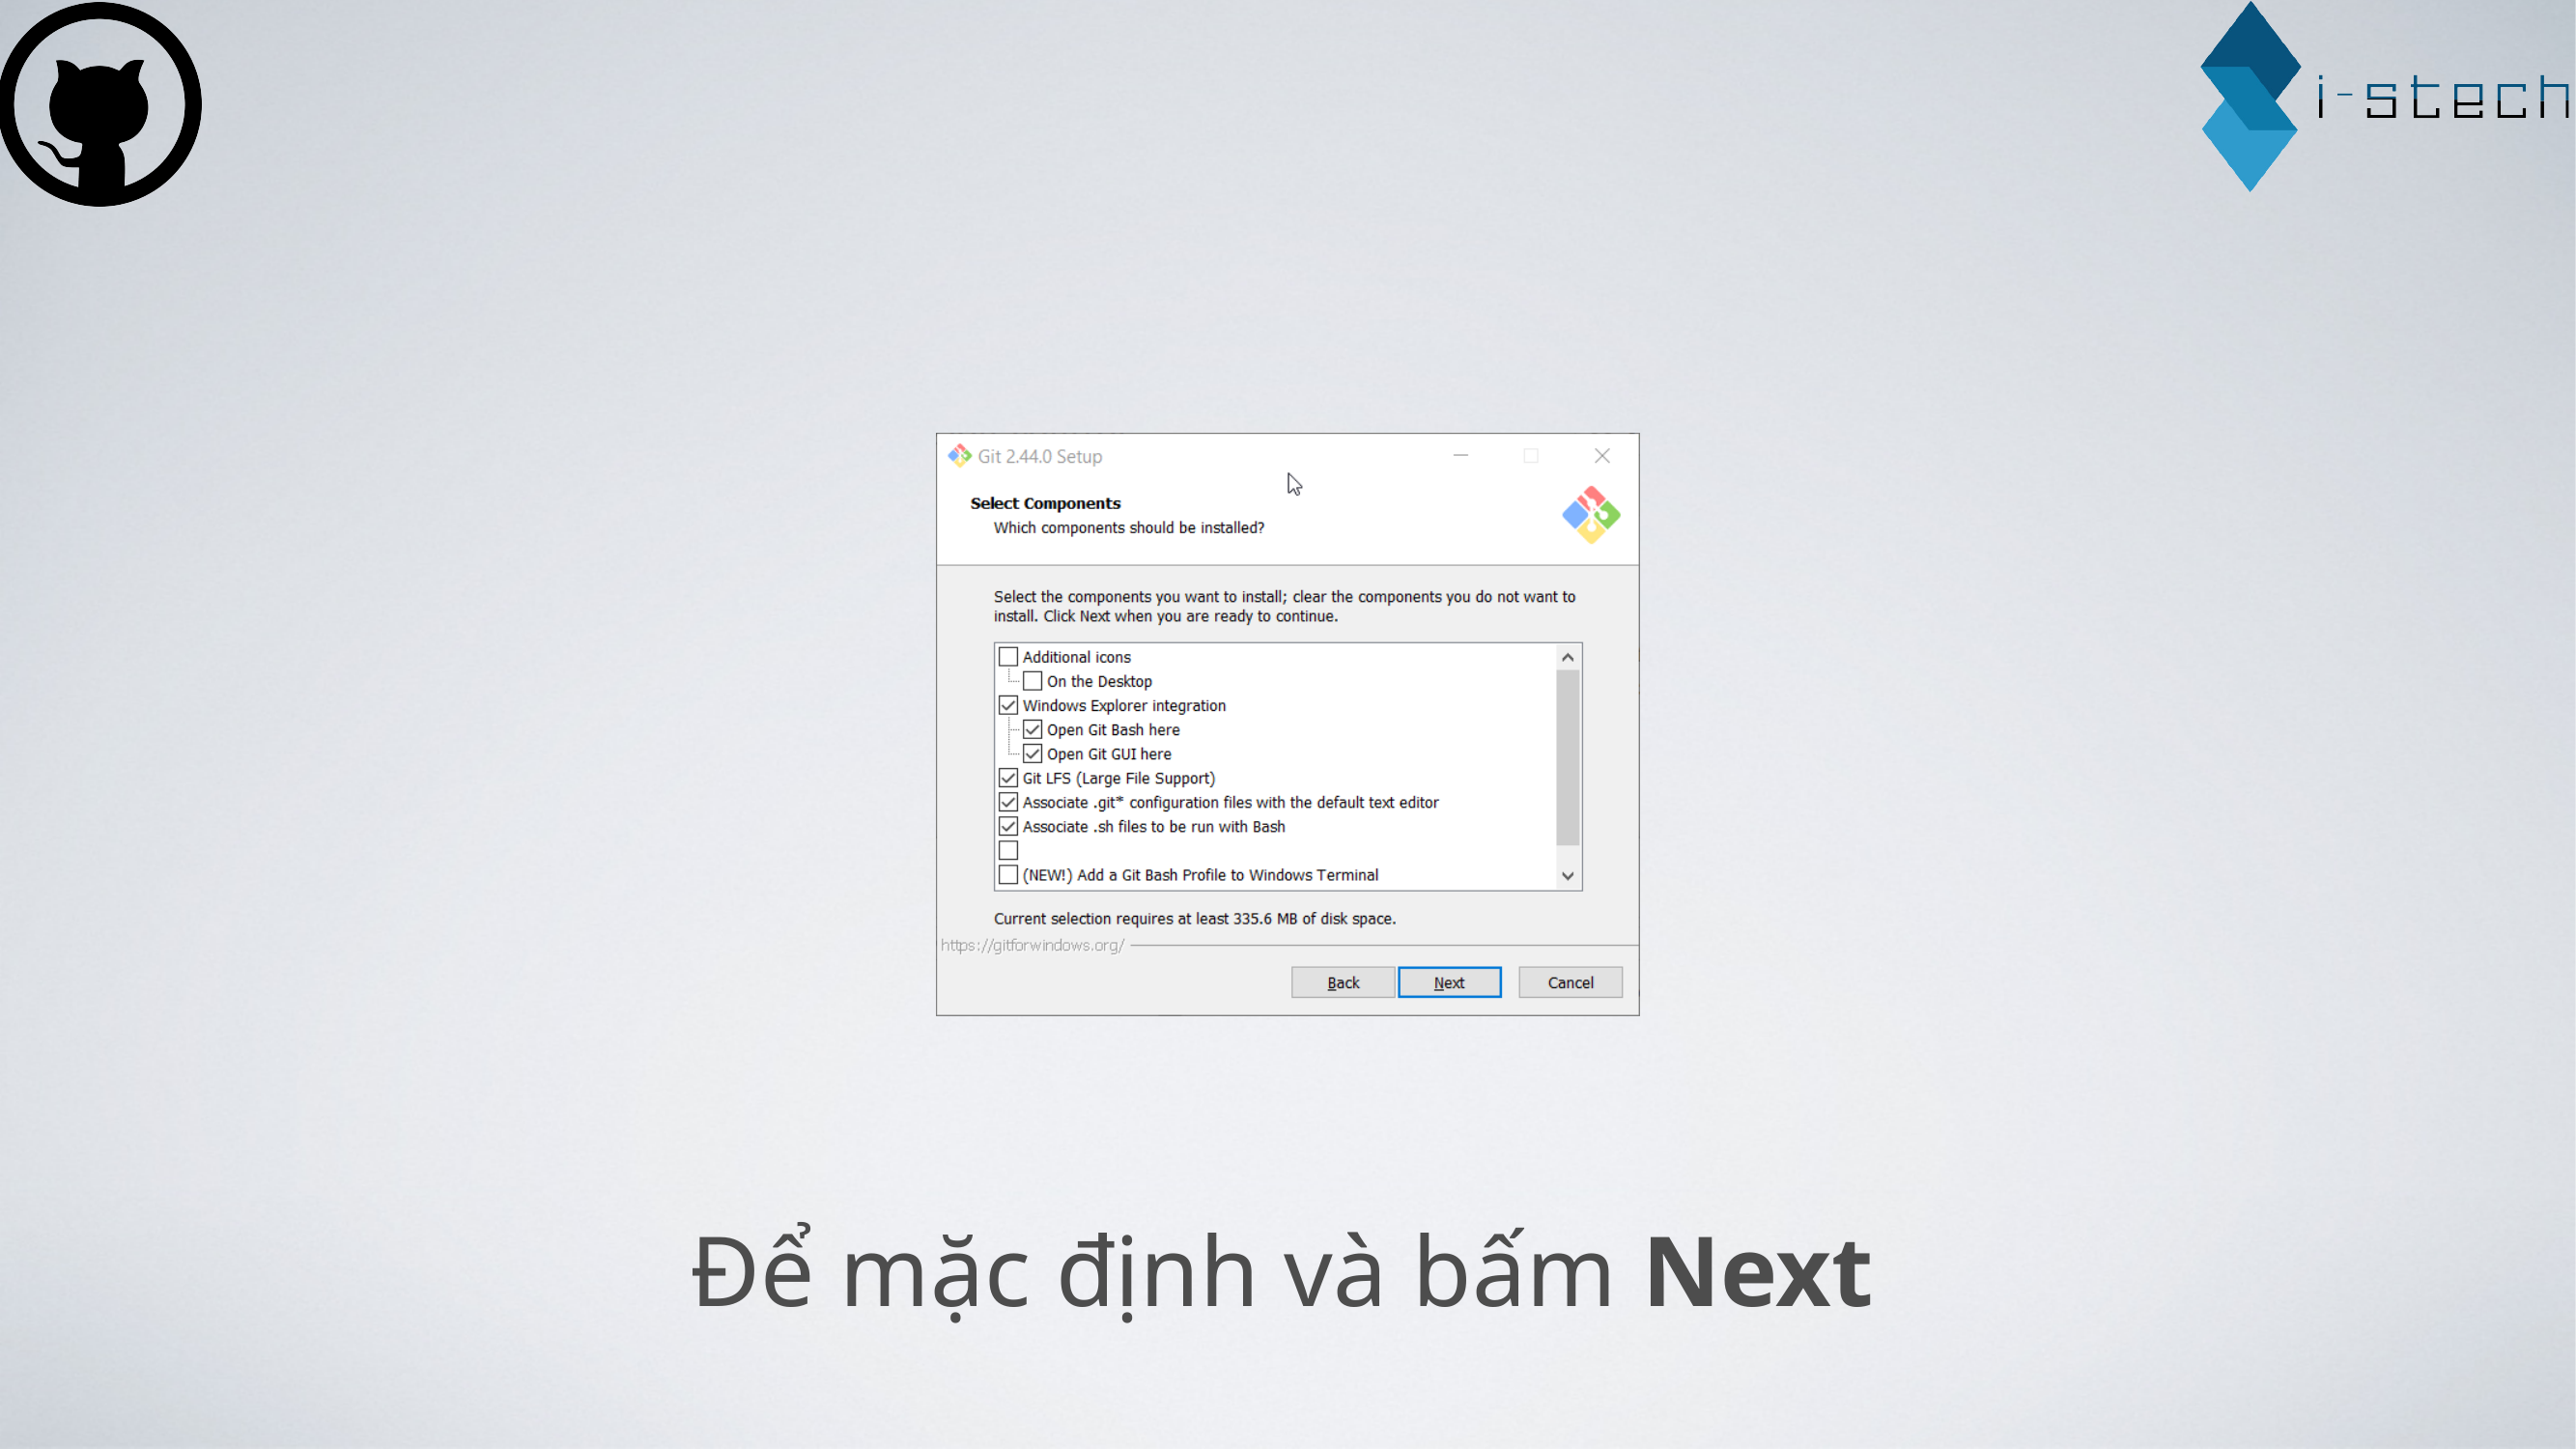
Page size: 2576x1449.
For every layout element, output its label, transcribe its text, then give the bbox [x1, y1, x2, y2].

picture [0, 0, 2576, 1449]
text_box Để mặc định và bấm Next [116, 1208, 2448, 1328]
